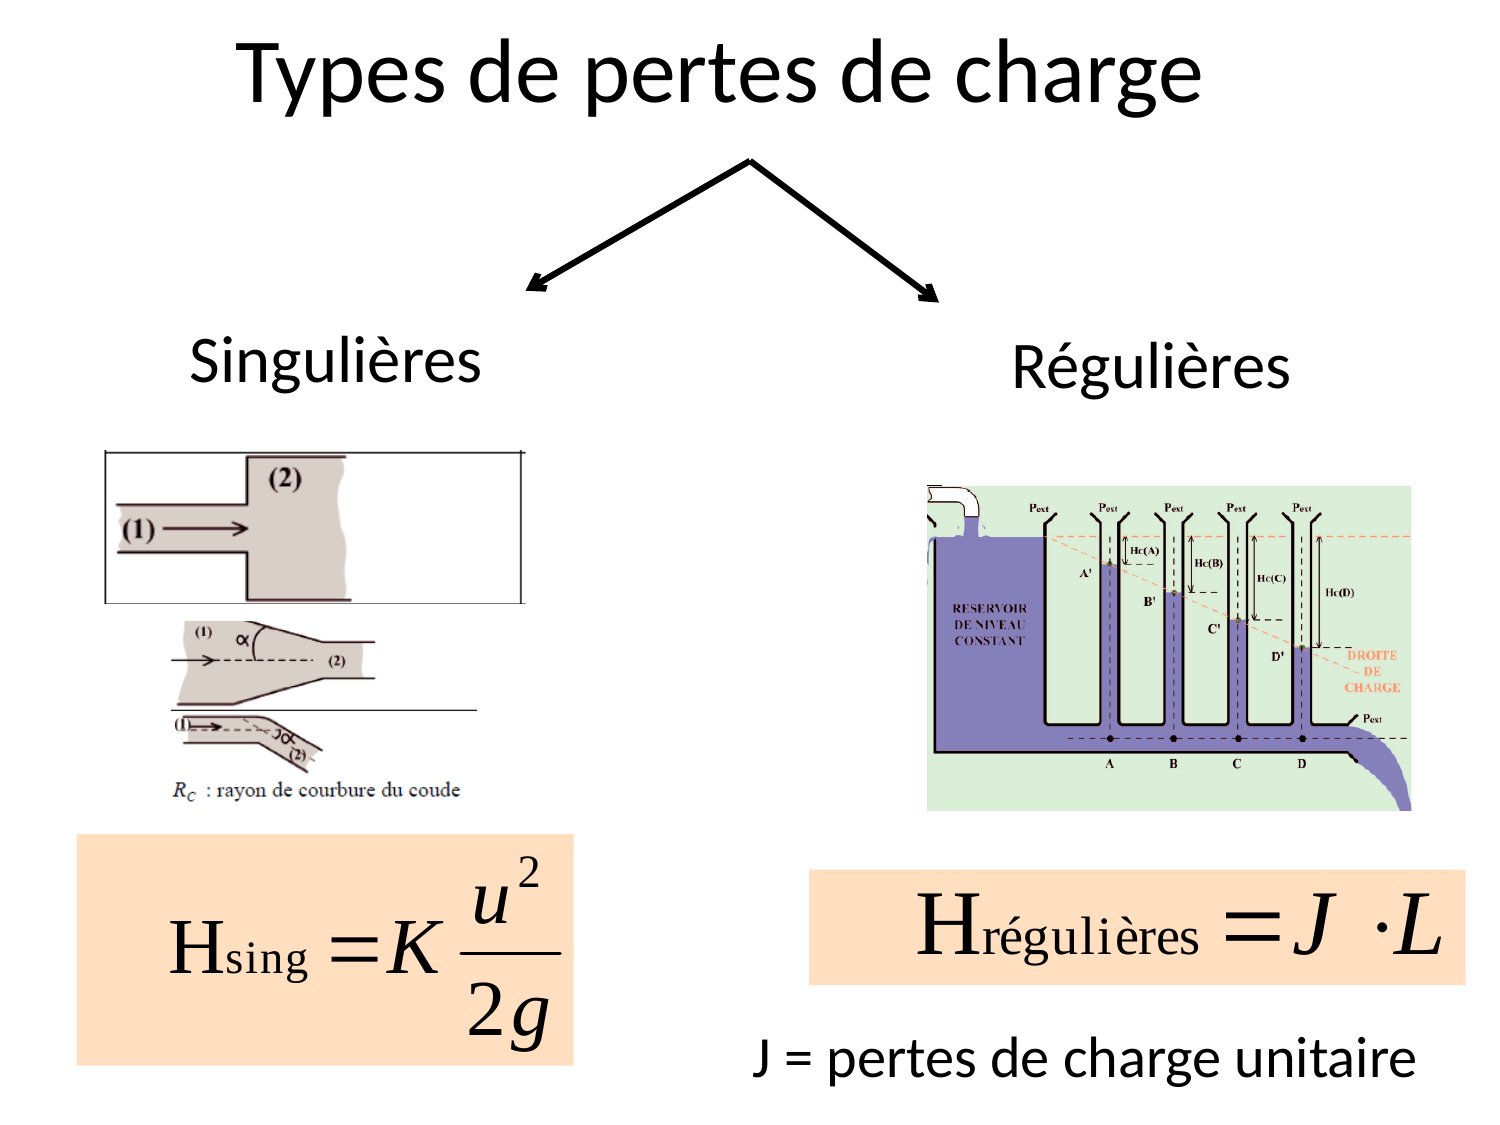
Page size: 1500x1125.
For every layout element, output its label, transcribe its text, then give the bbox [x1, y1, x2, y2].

text_box Régulières [962, 314, 1341, 410]
picture [926, 485, 1412, 812]
title Types de pertes de charge [0, 0, 1471, 160]
picture [170, 621, 478, 829]
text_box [525, 160, 940, 303]
text_box J = pertes de charge unitaire [738, 1011, 1500, 1097]
text_box Singulières [147, 308, 526, 404]
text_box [808, 869, 1466, 986]
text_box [76, 833, 574, 1066]
picture [100, 450, 526, 605]
